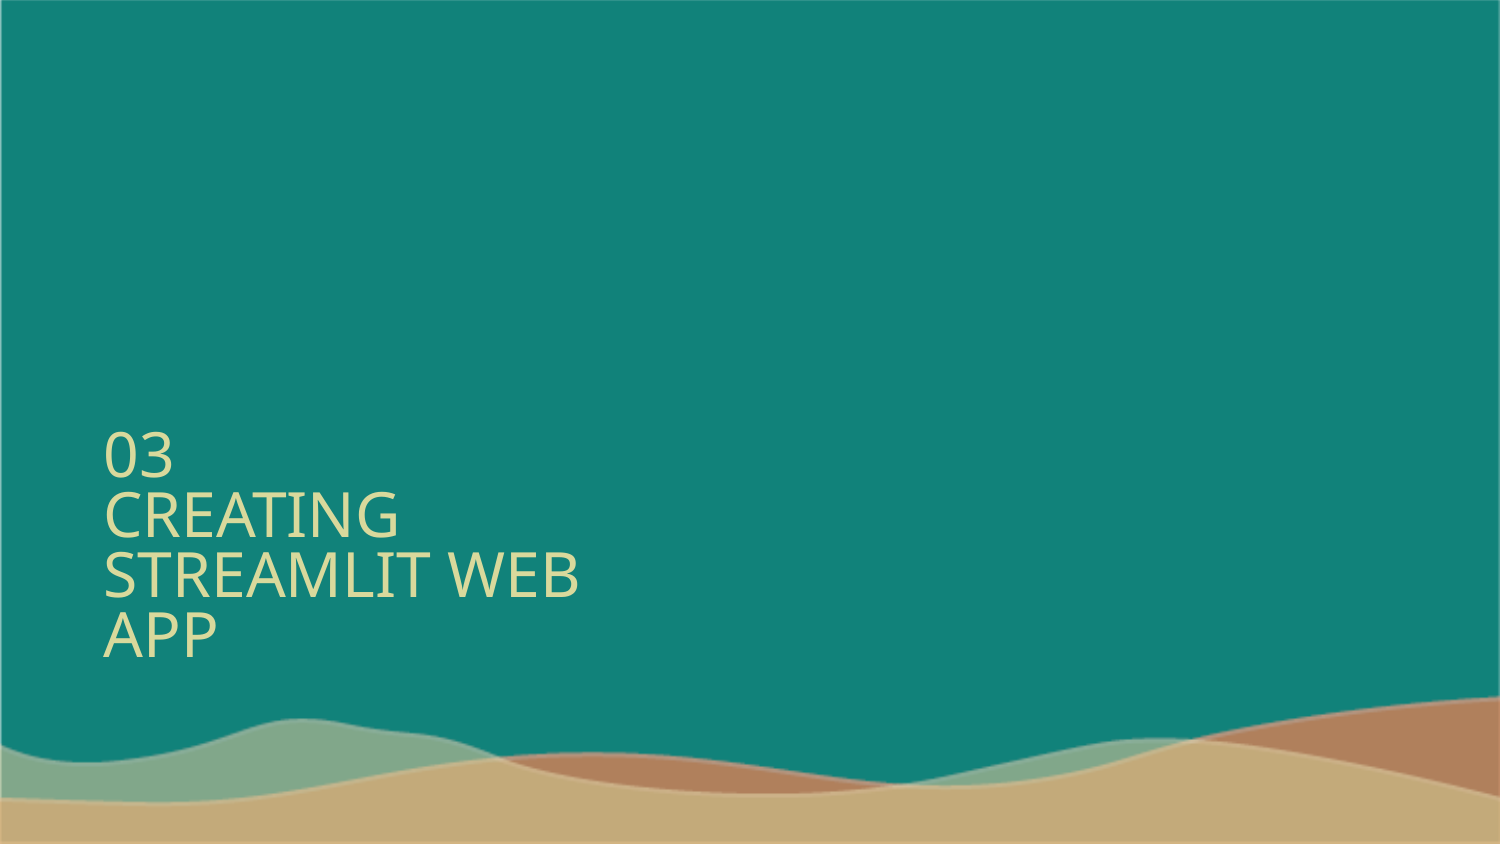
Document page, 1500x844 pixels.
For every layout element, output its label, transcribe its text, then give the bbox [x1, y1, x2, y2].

title 03 CREATING STREAMLIT WEB APP [88, 380, 702, 718]
picture [0, 0, 1500, 844]
